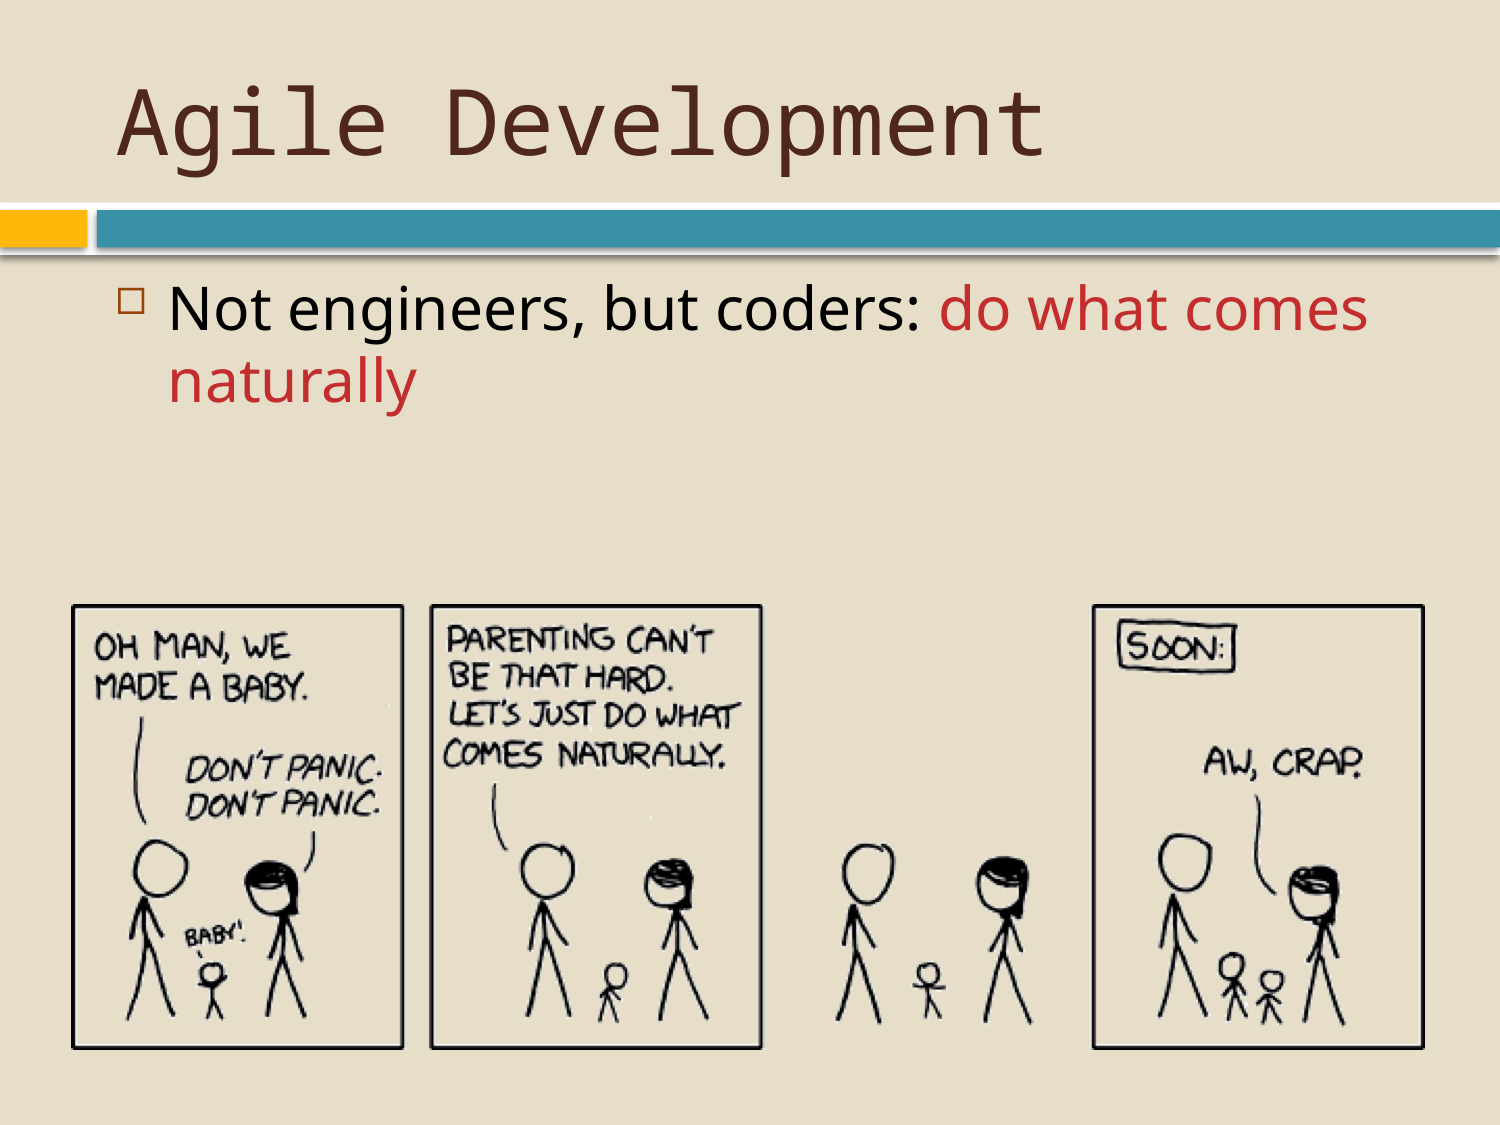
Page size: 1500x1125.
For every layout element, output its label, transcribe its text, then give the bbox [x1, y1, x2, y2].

title Agile Development [100, 37, 1438, 200]
list Not engineers, but coders: do what comes naturally [100, 262, 1500, 1100]
picture [70, 603, 1425, 1051]
